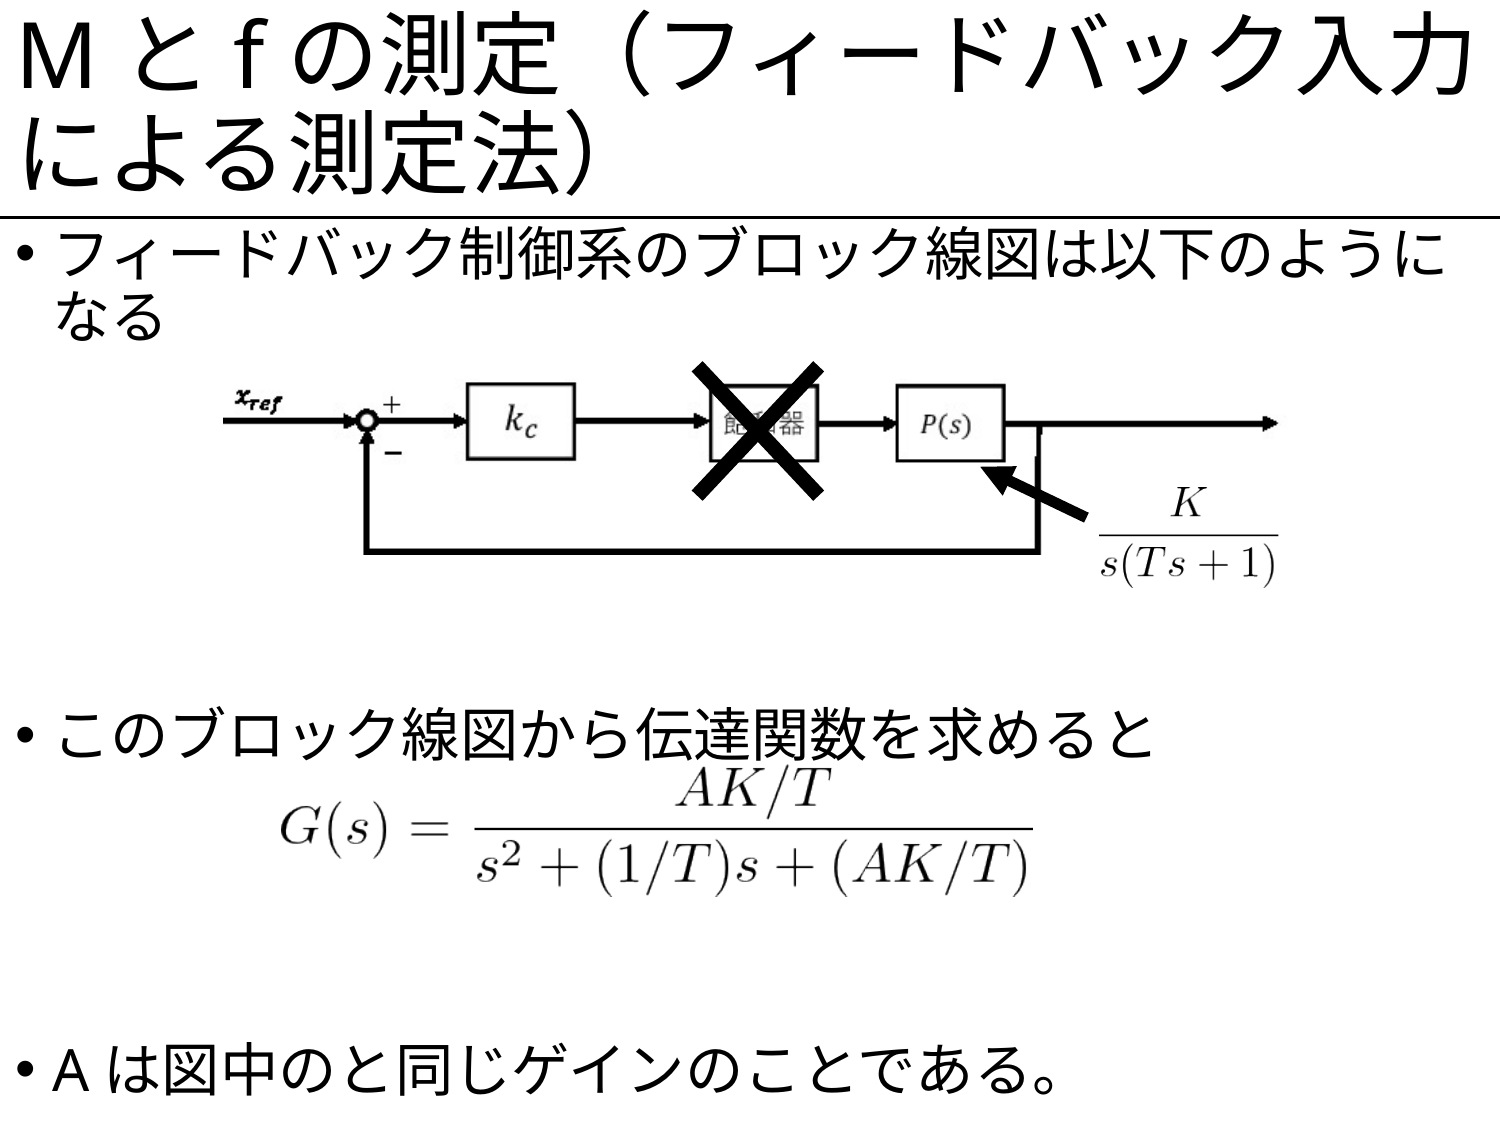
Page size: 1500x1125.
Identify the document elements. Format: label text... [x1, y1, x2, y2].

picture [281, 764, 1033, 897]
title Mとfの測定（フィードバック入力による測定法） [0, 0, 1500, 218]
text_box [797, 361, 825, 378]
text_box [980, 466, 1087, 518]
text_box [691, 361, 719, 378]
picture [223, 378, 1292, 588]
